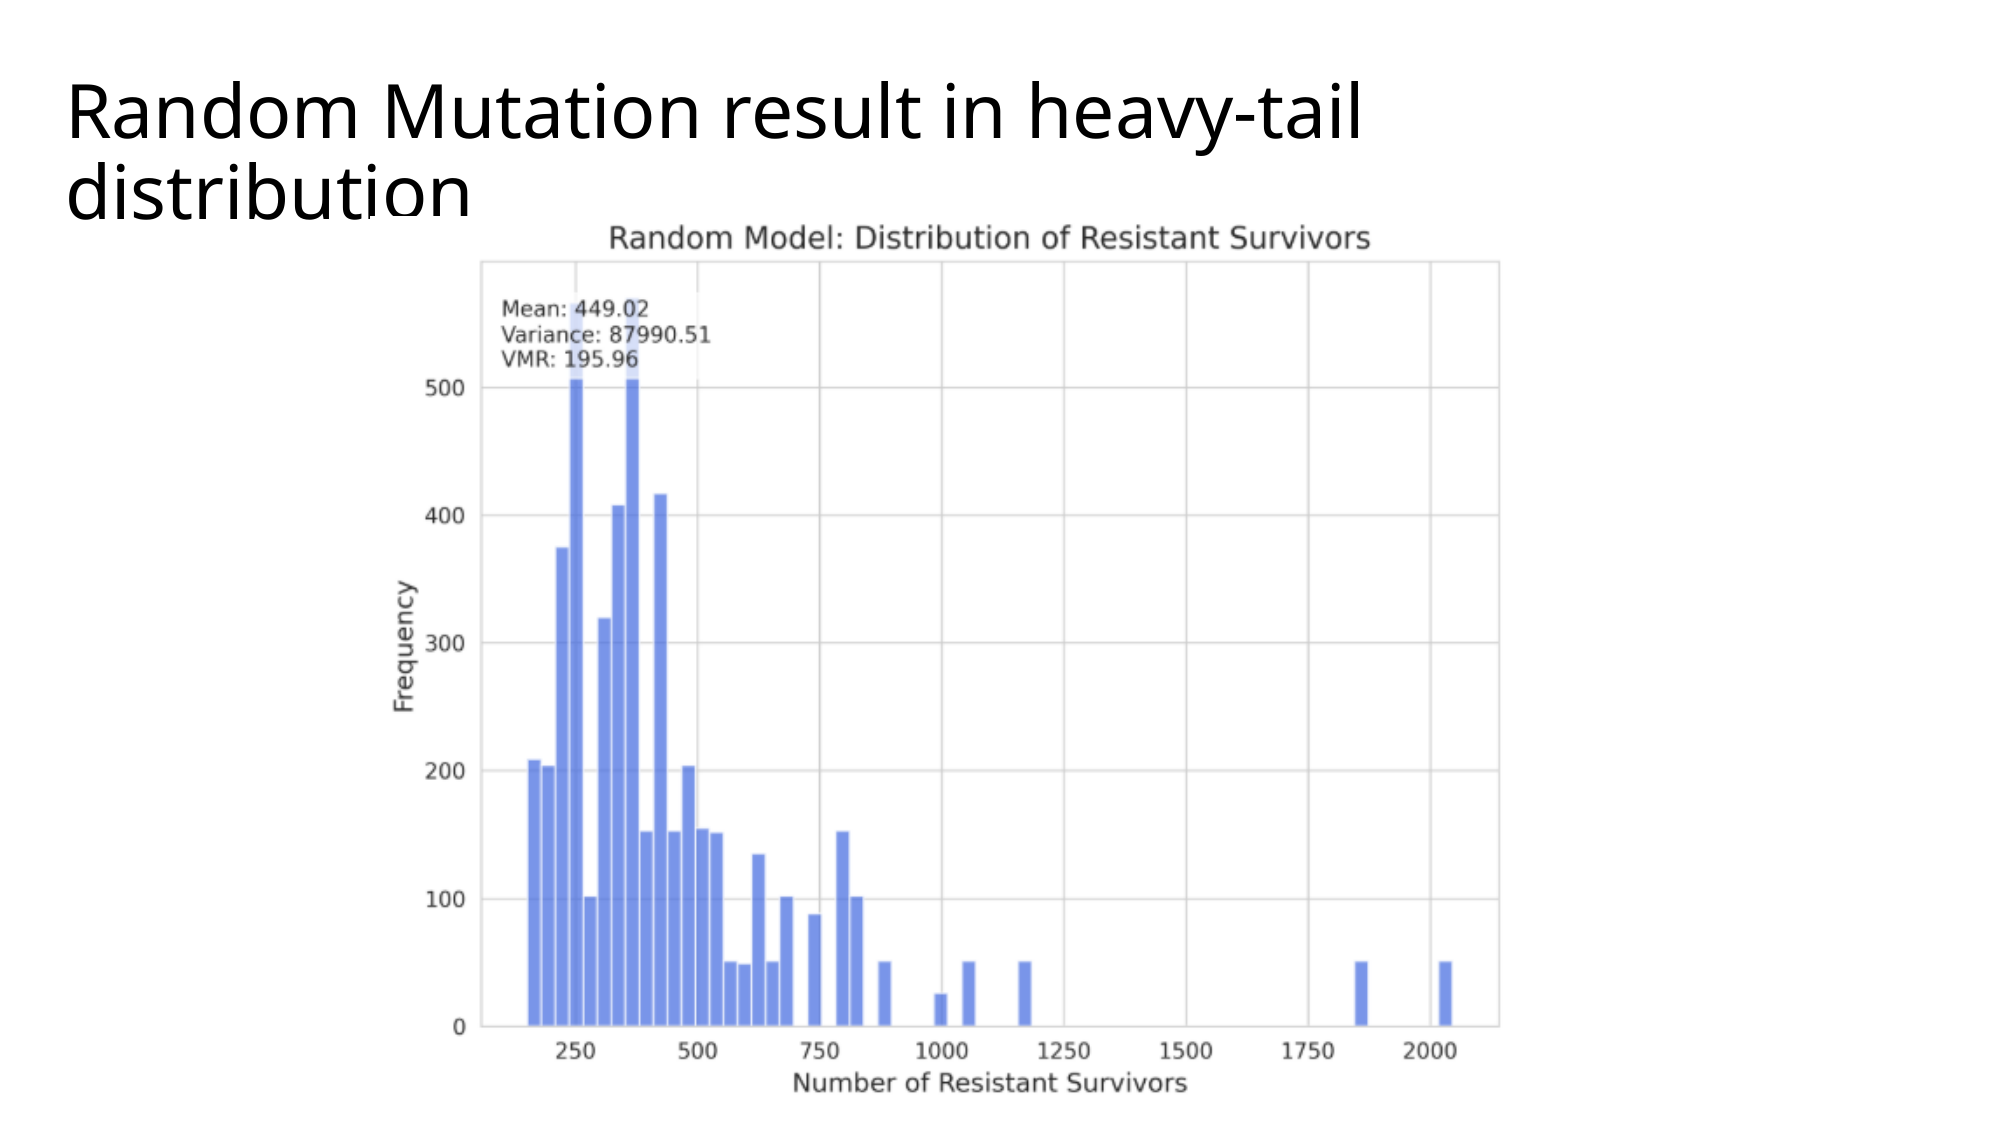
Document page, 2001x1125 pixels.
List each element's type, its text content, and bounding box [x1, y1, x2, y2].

picture [370, 215, 1540, 1111]
title Random Mutation result in heavy-tail distribution [49, 15, 1697, 296]
